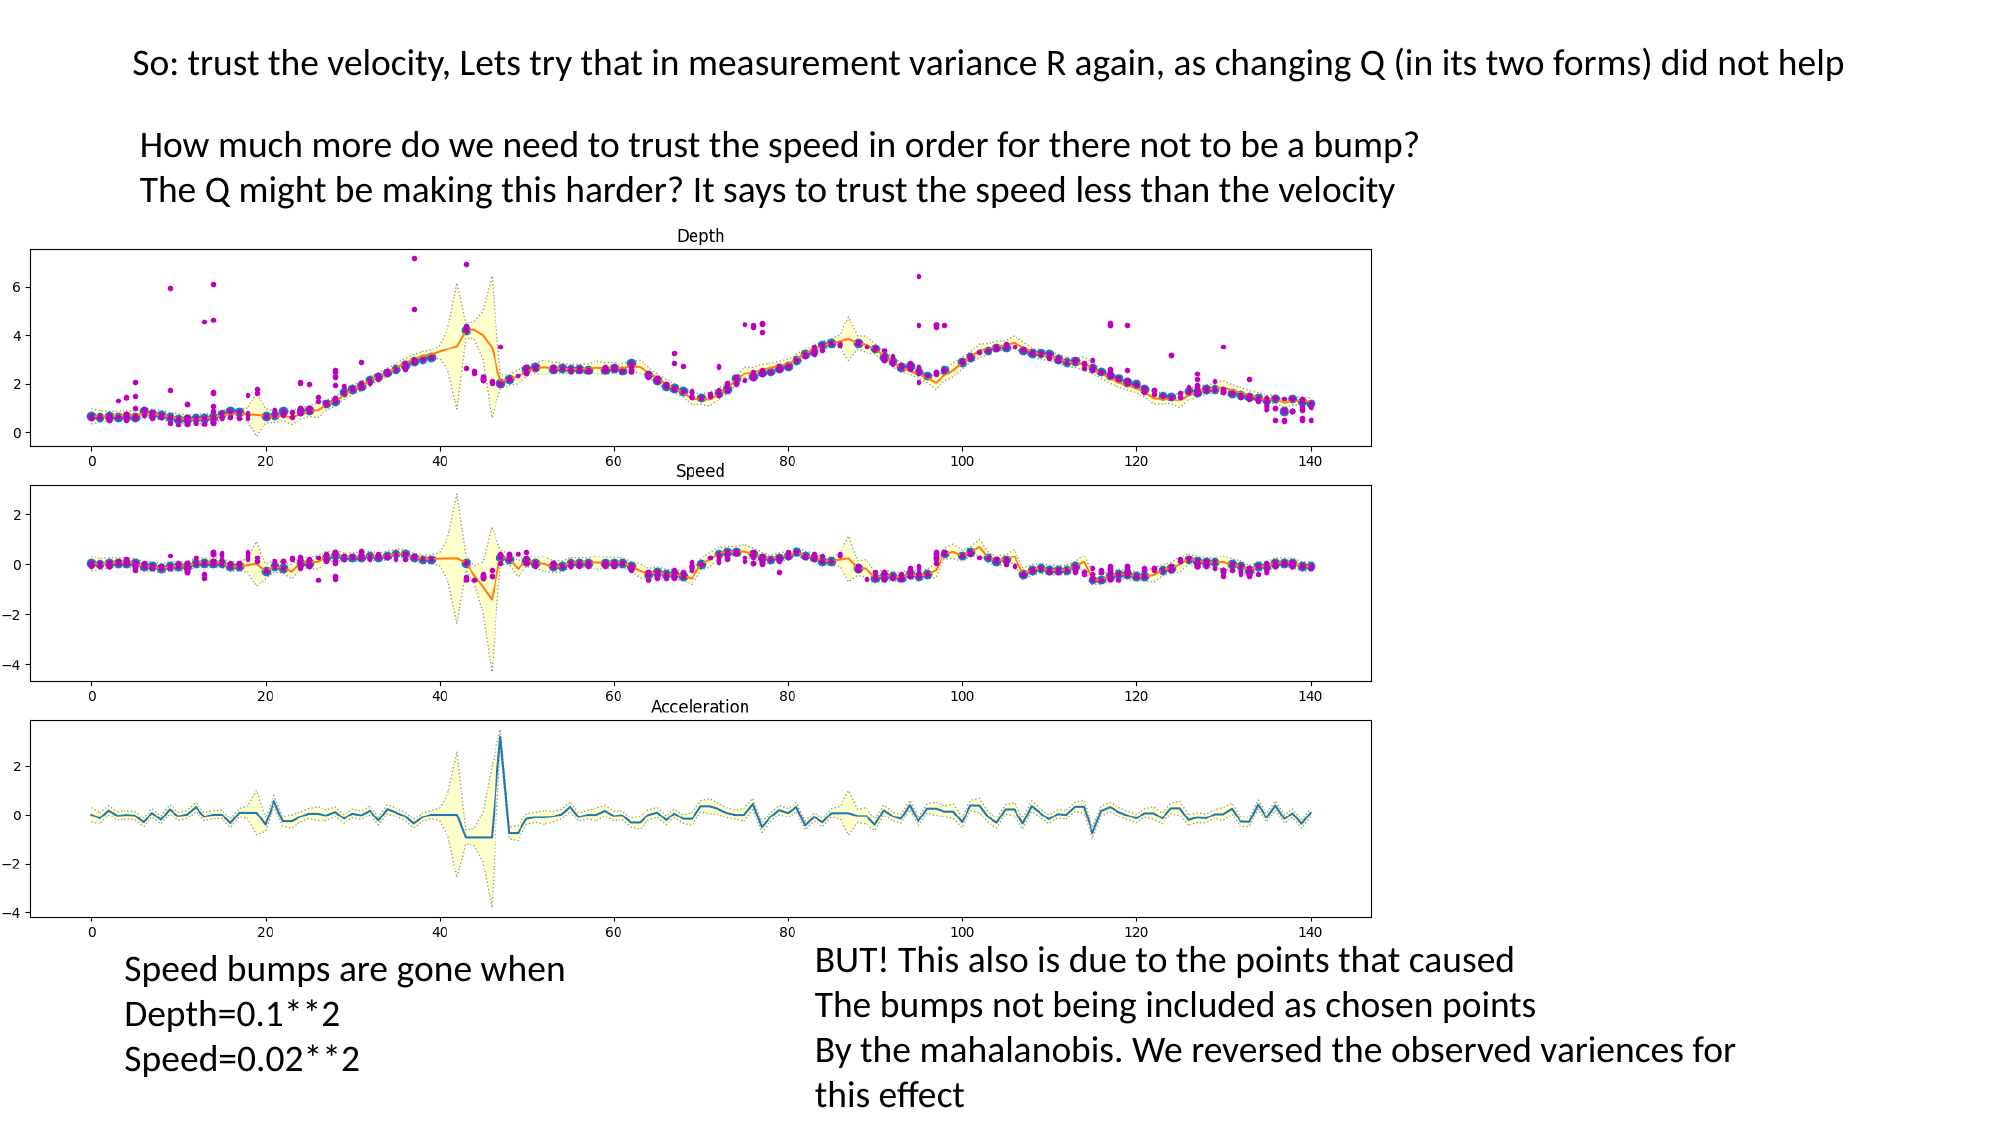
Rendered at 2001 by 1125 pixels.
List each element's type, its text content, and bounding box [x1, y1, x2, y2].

text_box How much more do we need to trust the speed in order for there not to be a bump? The Q might be making this harder? It says to trust the speed less than the velocity [125, 112, 1438, 218]
picture [0, 218, 1388, 947]
text_box Speed bumps are gone when Depth=0.1**2 Speed=0.02**2 [109, 947, 582, 1087]
text_box So: trust the velocity, Lets try that in measurement variance R again, as changing Q (in its two forms) did not help [117, 30, 1862, 91]
text_box BUT! This also is due to the points that caused The bumps not being included as chosen points By the mahalanobis. We reversed the observed variences for this effect [800, 928, 1801, 1123]
